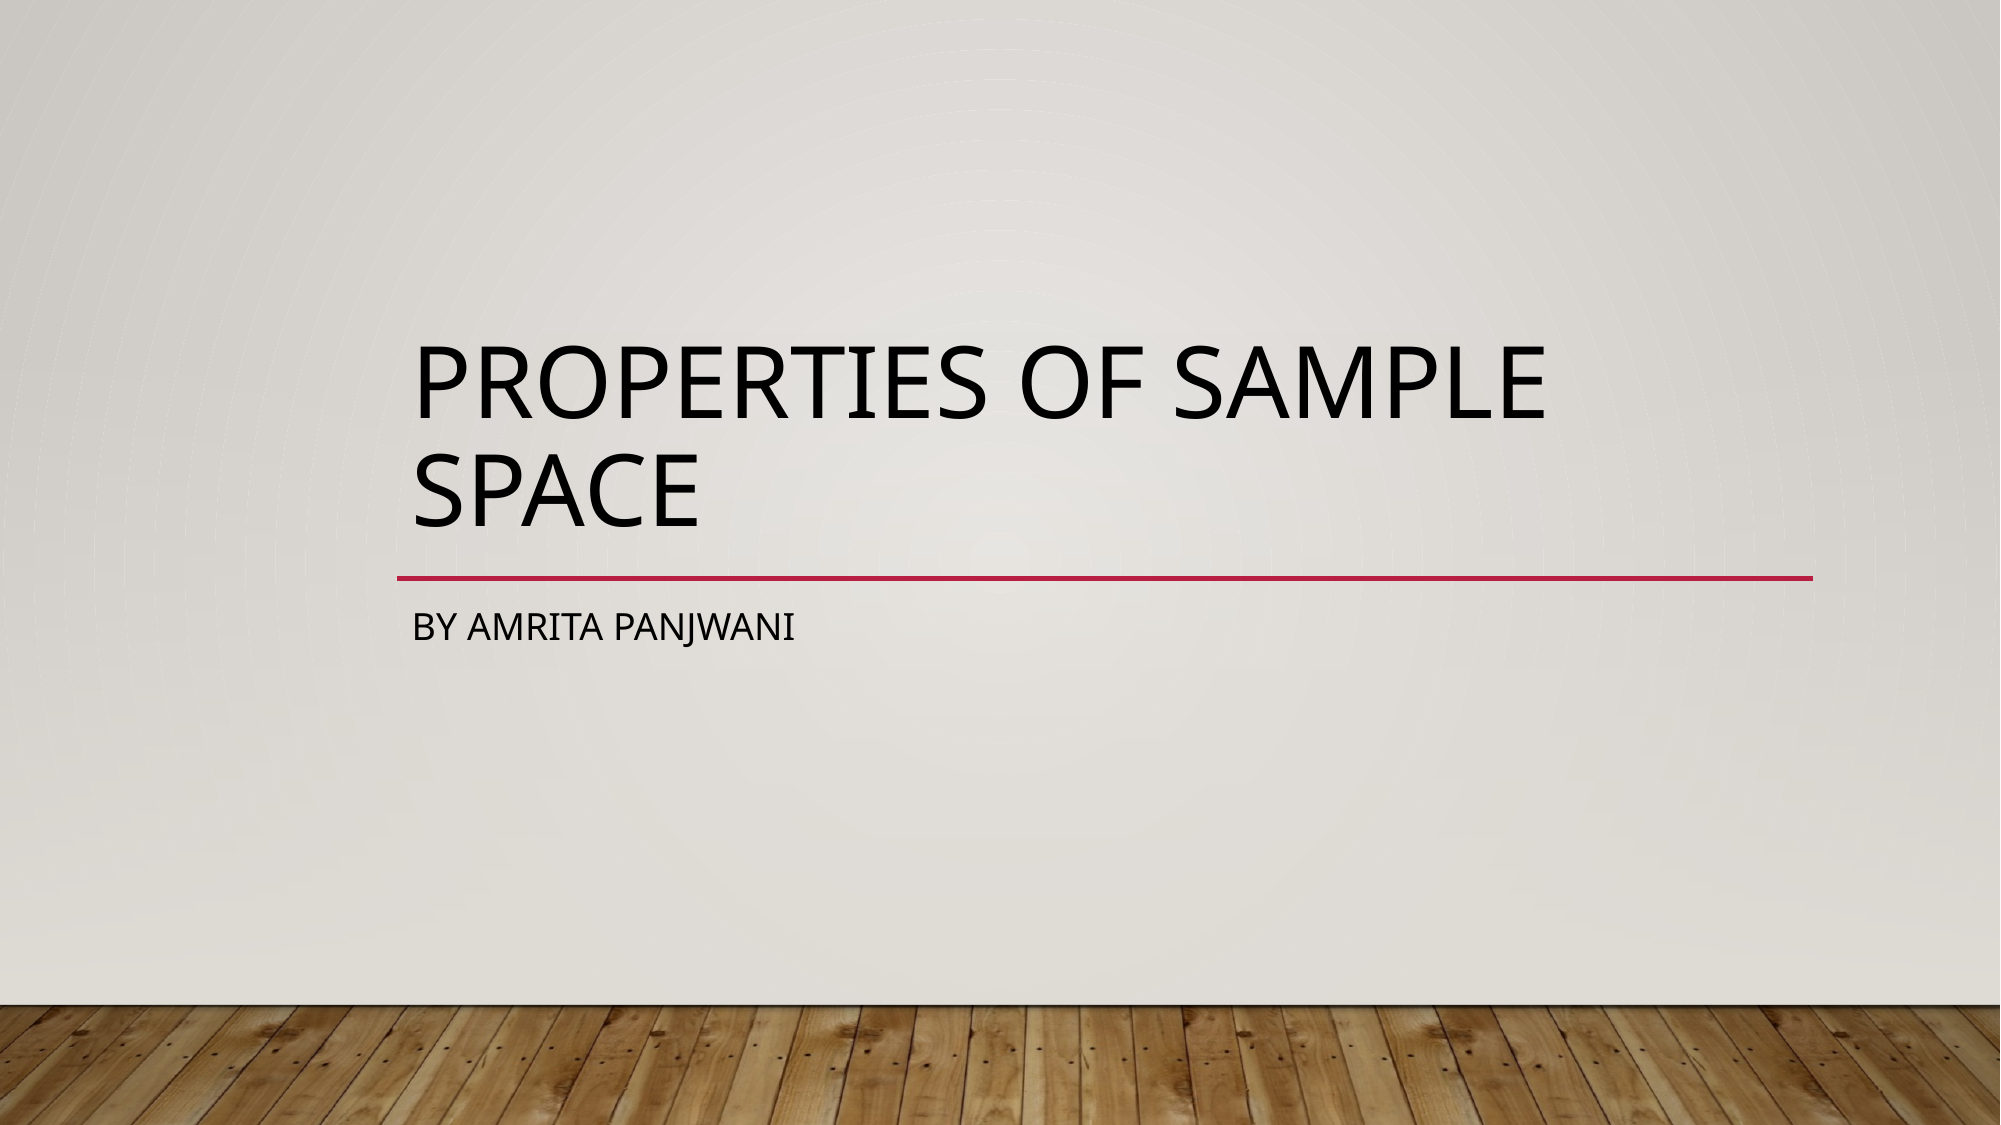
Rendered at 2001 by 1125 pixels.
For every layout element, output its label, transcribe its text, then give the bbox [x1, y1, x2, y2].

picture [0, 1005, 2000, 1125]
subtitle By Amrita Panjwani [396, 579, 1814, 740]
title Properties of Sample SPACE [396, 131, 1814, 549]
